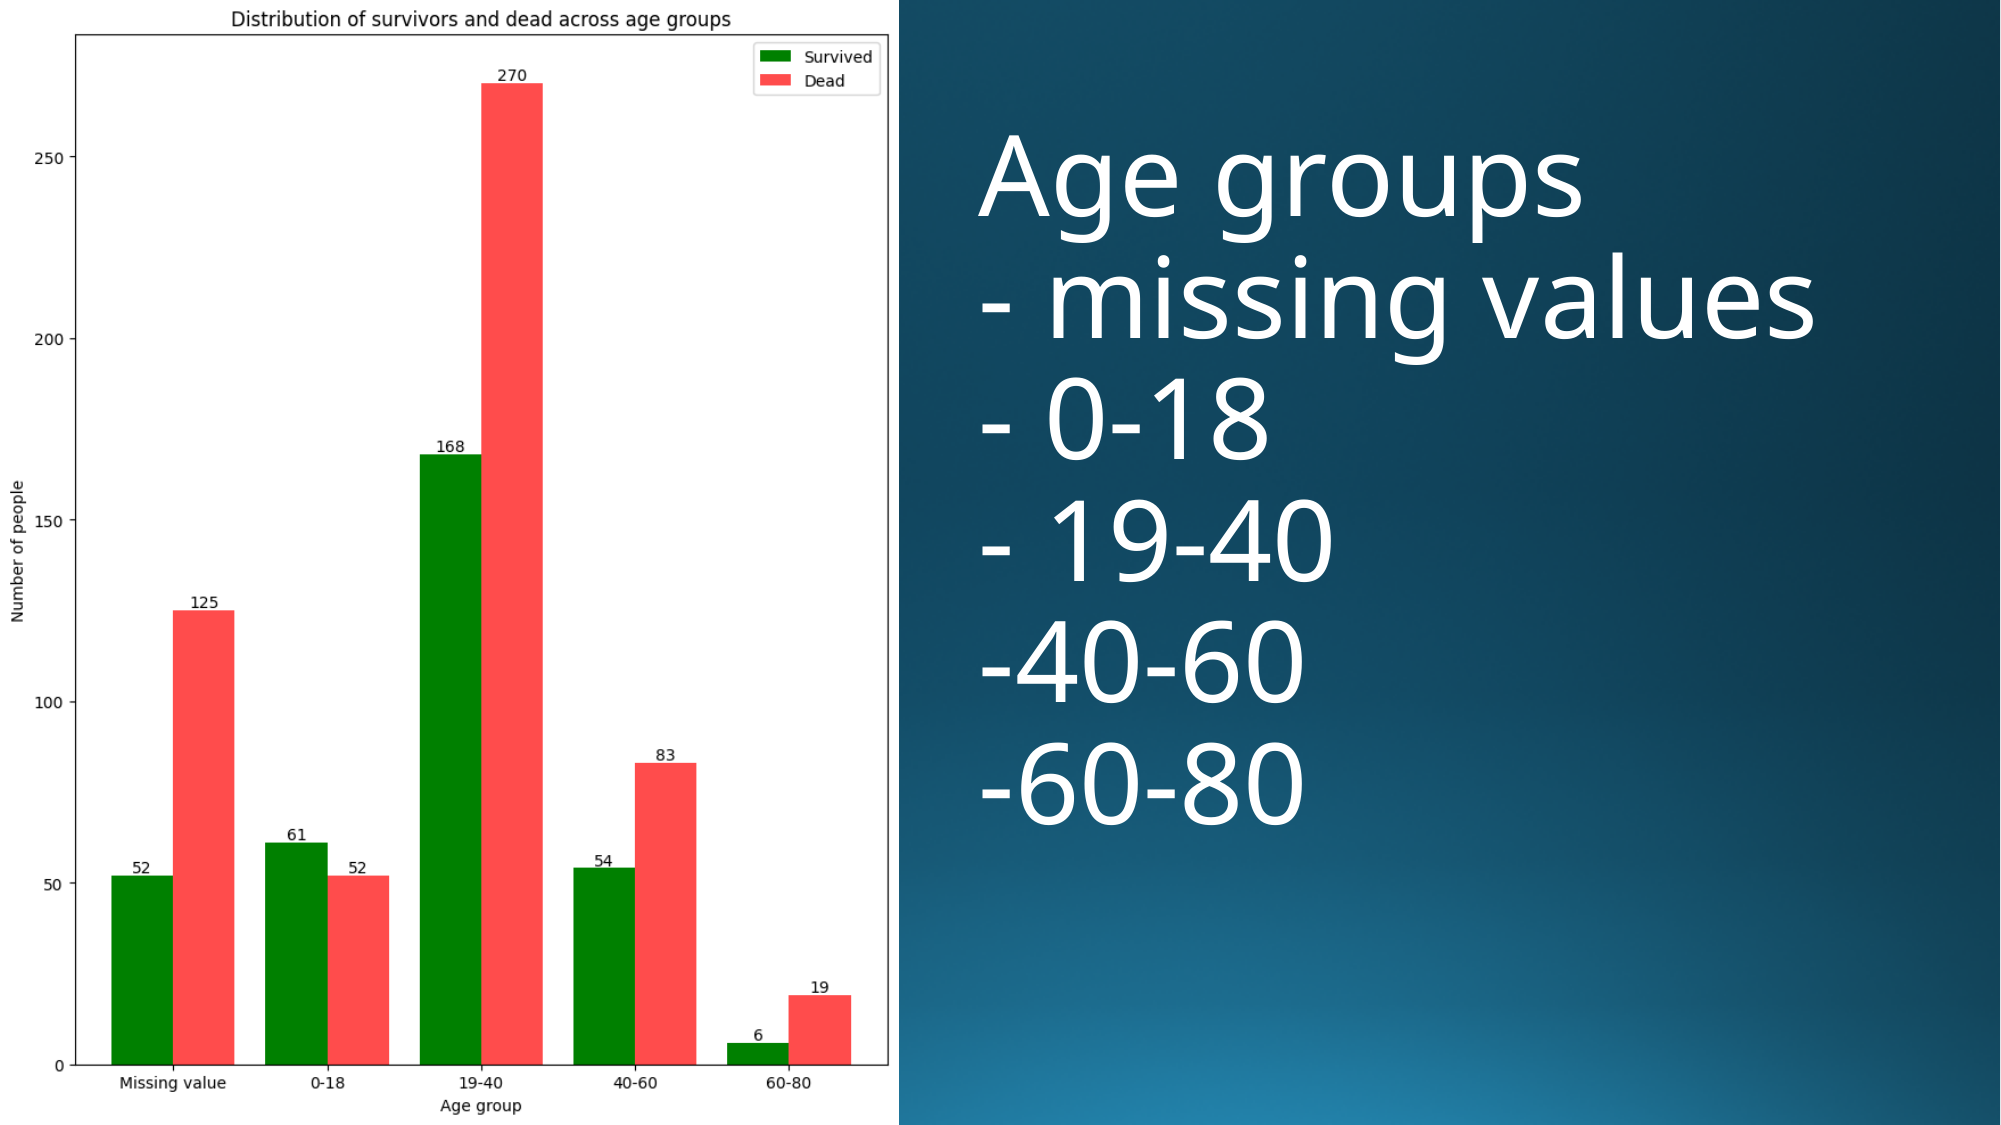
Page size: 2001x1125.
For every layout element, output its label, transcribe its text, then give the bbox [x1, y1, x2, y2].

title Age groups - missing values - 0-18 - 19-40 -40-60 -60-80 [963, 59, 1863, 1044]
picture [0, 0, 2001, 1125]
